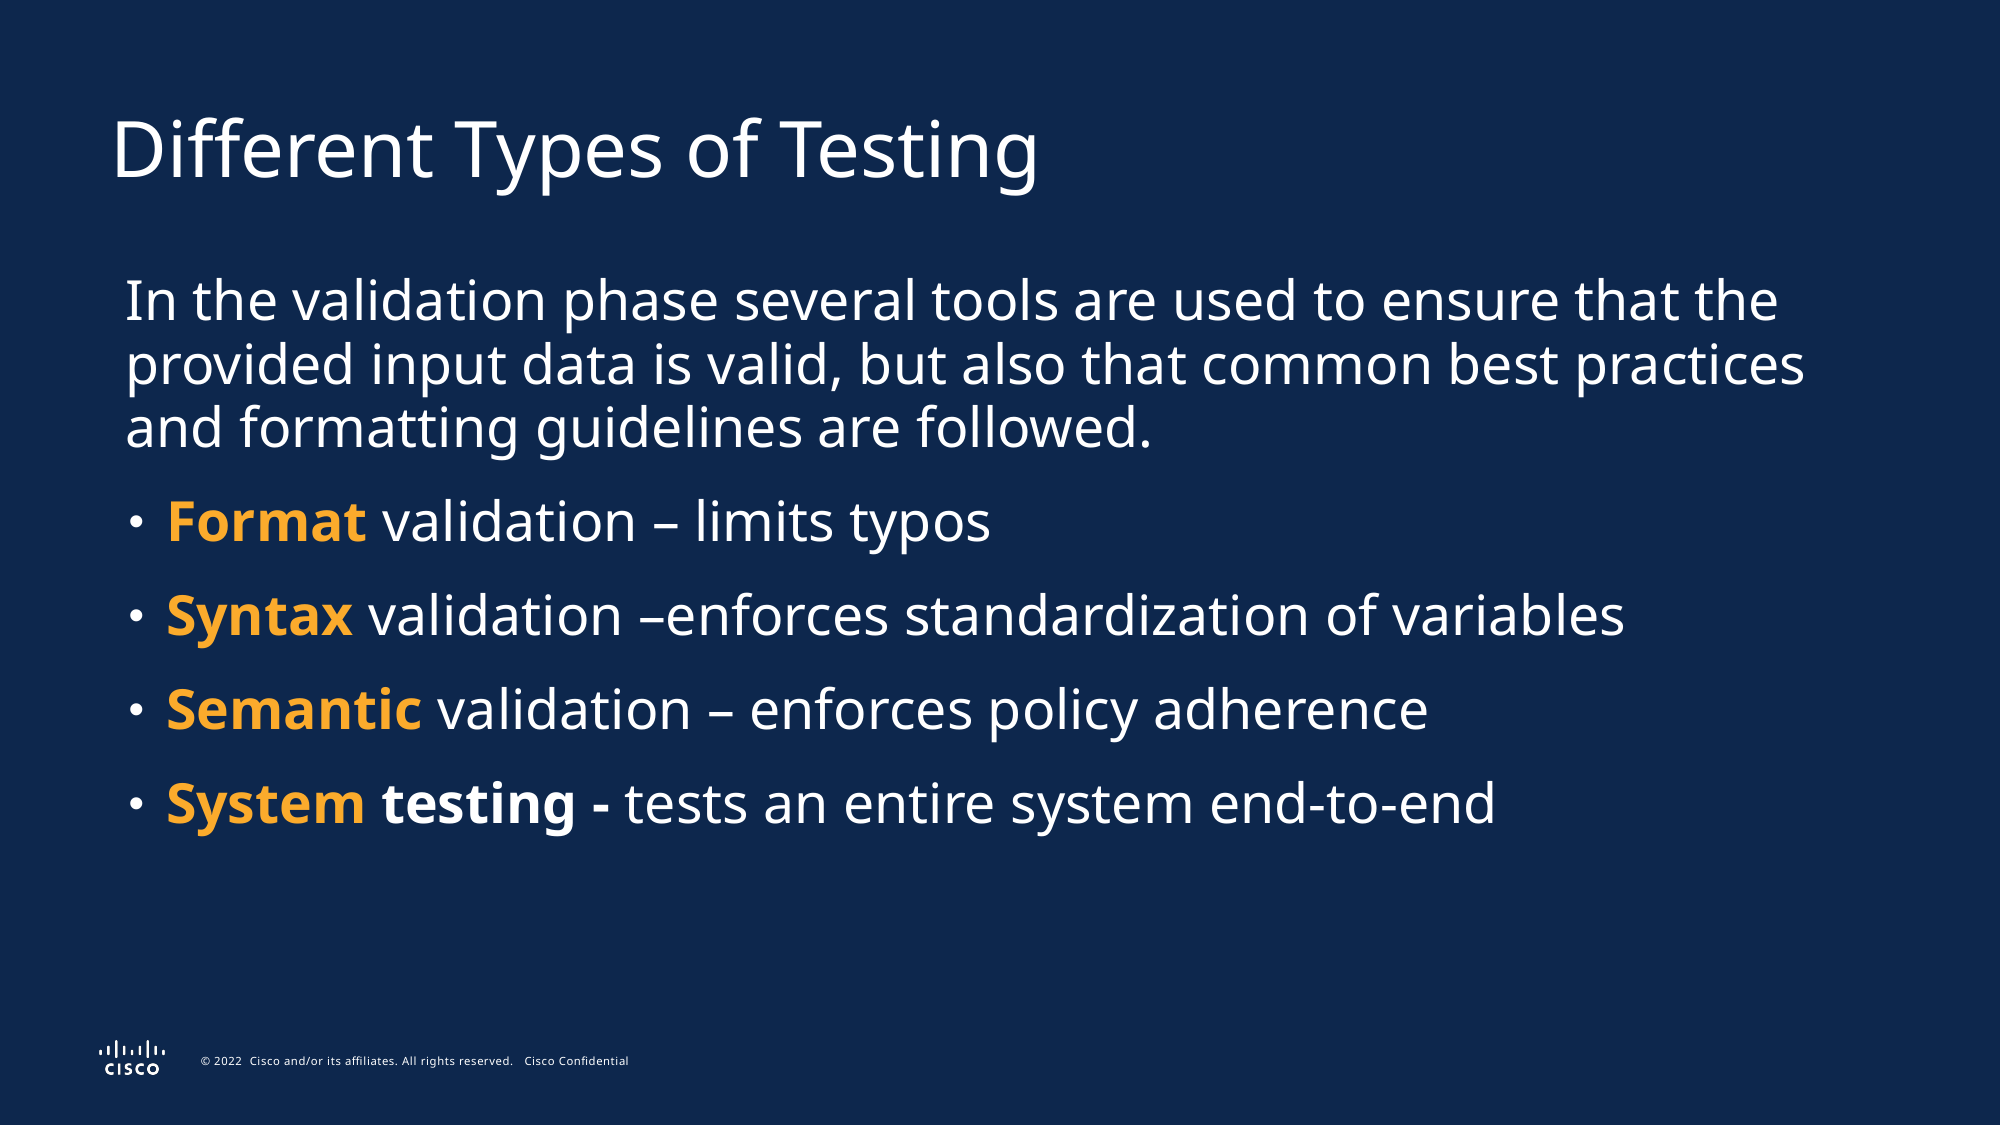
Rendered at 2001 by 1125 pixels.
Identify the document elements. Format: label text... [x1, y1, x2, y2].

picture [99, 1040, 165, 1075]
title Different Types of Testing [95, 74, 1922, 235]
list In the validation phase several tools are used to ensure that the provided input data is valid, but also that common best practices and formatting guidelines are followed. Format validation – limits typos Syntax validation –enforces standardization of variables Semantic validation – enforces policy adherence System testing - tests an entire system end-to-end [101, 262, 1912, 1005]
